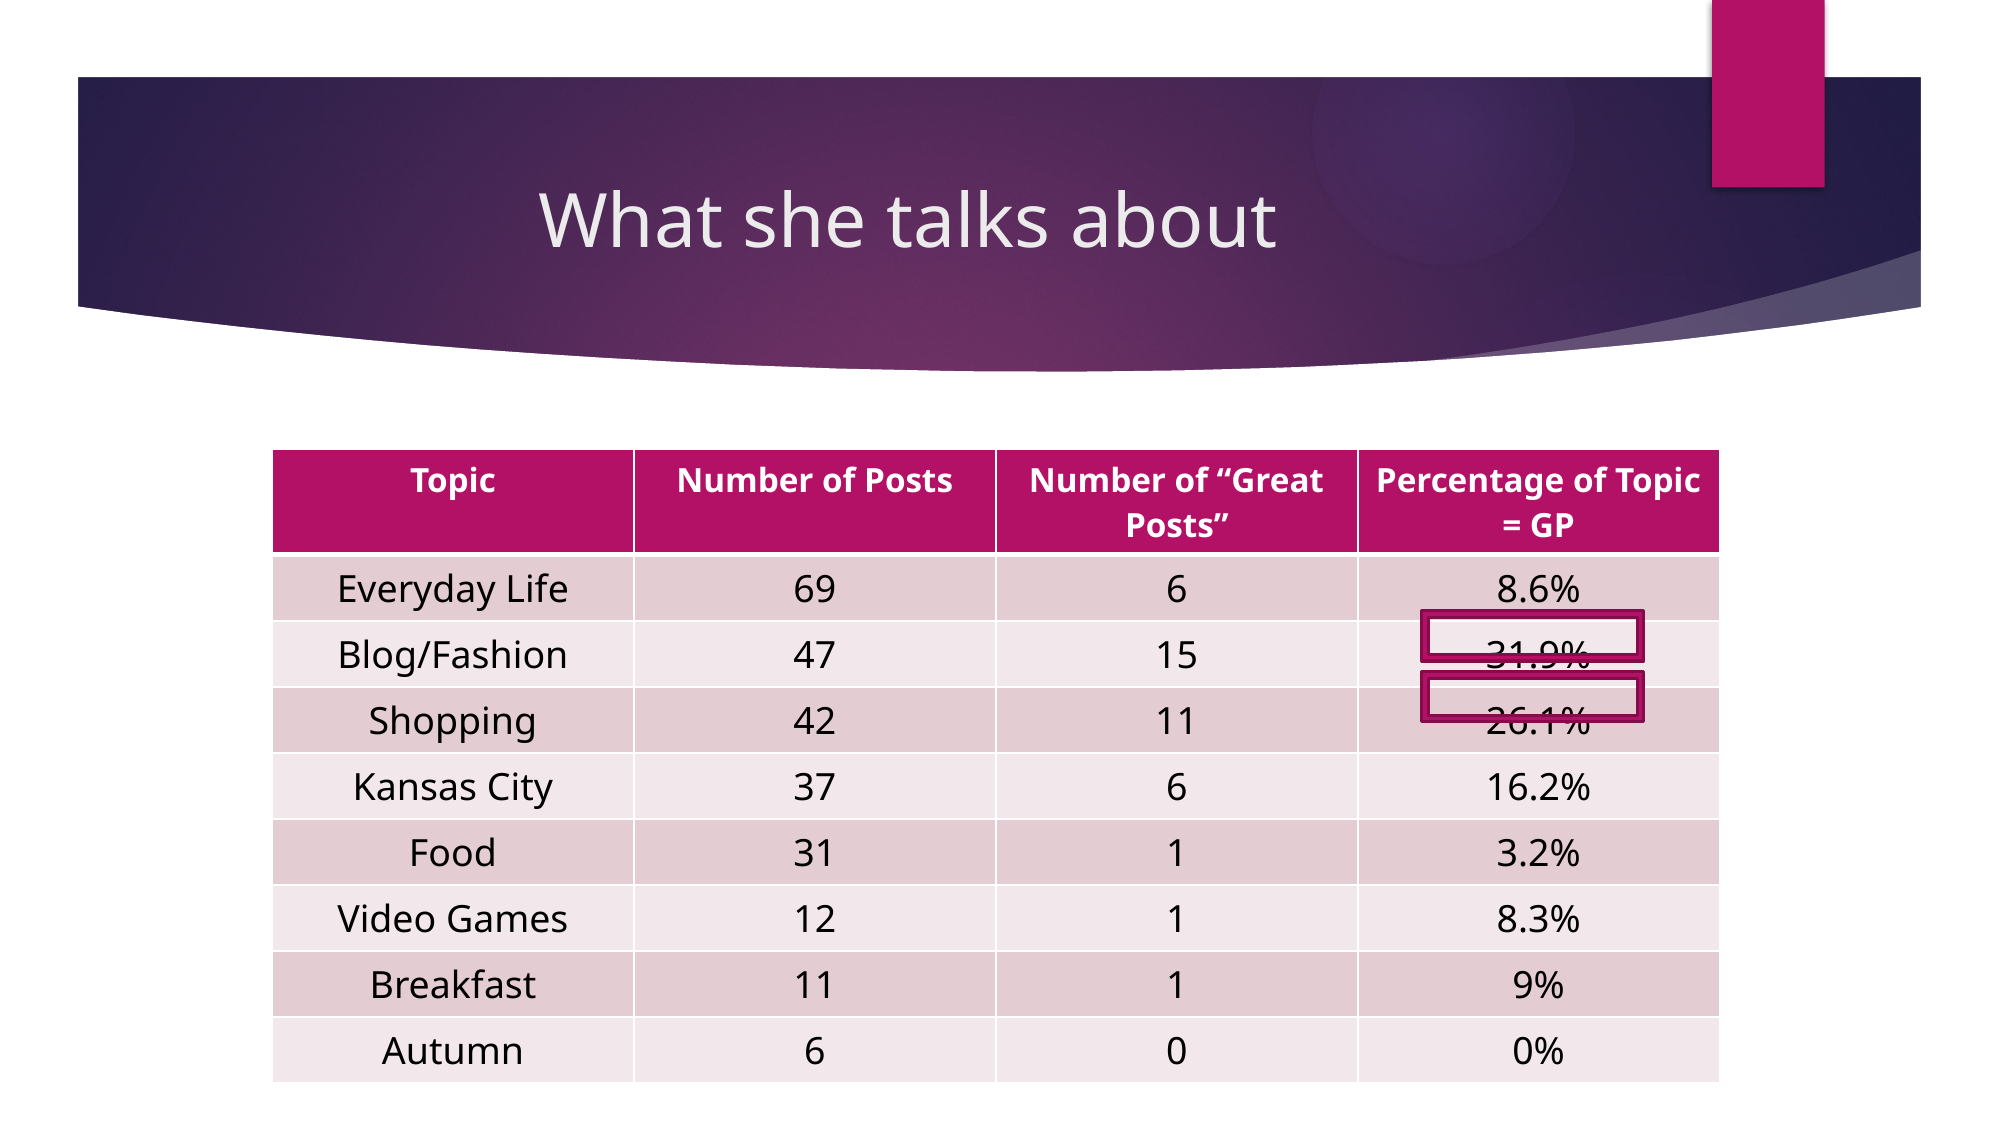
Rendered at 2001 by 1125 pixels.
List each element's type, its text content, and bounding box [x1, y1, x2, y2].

table_cell 9% [1359, 952, 1719, 1016]
table_cell Kansas City [273, 754, 633, 818]
table_cell 26.1% [1359, 688, 1719, 752]
table_cell 0 [997, 1018, 1357, 1082]
table_cell 1 [997, 820, 1357, 884]
table_cell 3.2% [1359, 820, 1719, 884]
text_box [1420, 670, 1645, 723]
table_cell 8.6% [1359, 557, 1719, 620]
table_cell 15 [997, 622, 1357, 686]
table_header Number of Posts [635, 450, 995, 552]
text_box [1420, 609, 1645, 663]
table_cell 6 [635, 1018, 995, 1082]
table_cell Video Games [273, 886, 633, 950]
table_cell Everyday Life [273, 557, 633, 620]
table_cell 6 [997, 754, 1357, 818]
table_cell 37 [635, 754, 995, 818]
table_header Number of “Great Posts” [997, 450, 1357, 552]
table_cell 1 [997, 952, 1357, 1016]
table_cell 11 [635, 952, 995, 1016]
table_cell 69 [635, 557, 995, 620]
table_cell Autumn [273, 1018, 633, 1082]
table_cell 1 [997, 886, 1357, 950]
table_header Percentage of Topic = GP [1359, 450, 1719, 552]
table_cell 8.3% [1359, 886, 1719, 950]
table_cell Breakfast [273, 952, 633, 1016]
table_cell 47 [635, 622, 995, 686]
table_cell Shopping [273, 688, 633, 752]
table_cell 6 [997, 557, 1357, 620]
table_header Topic [273, 450, 633, 552]
table_cell 12 [635, 886, 995, 950]
table_cell 11 [997, 688, 1357, 752]
table_cell Food [273, 820, 633, 884]
table_cell 31.9% [1359, 622, 1719, 686]
table_cell 16.2% [1359, 754, 1719, 818]
table_cell 31 [635, 820, 995, 884]
title What she talks about [189, 159, 1627, 276]
table_cell 0% [1359, 1018, 1719, 1082]
table_cell Blog/Fashion [273, 622, 633, 686]
table_cell 42 [635, 688, 995, 752]
